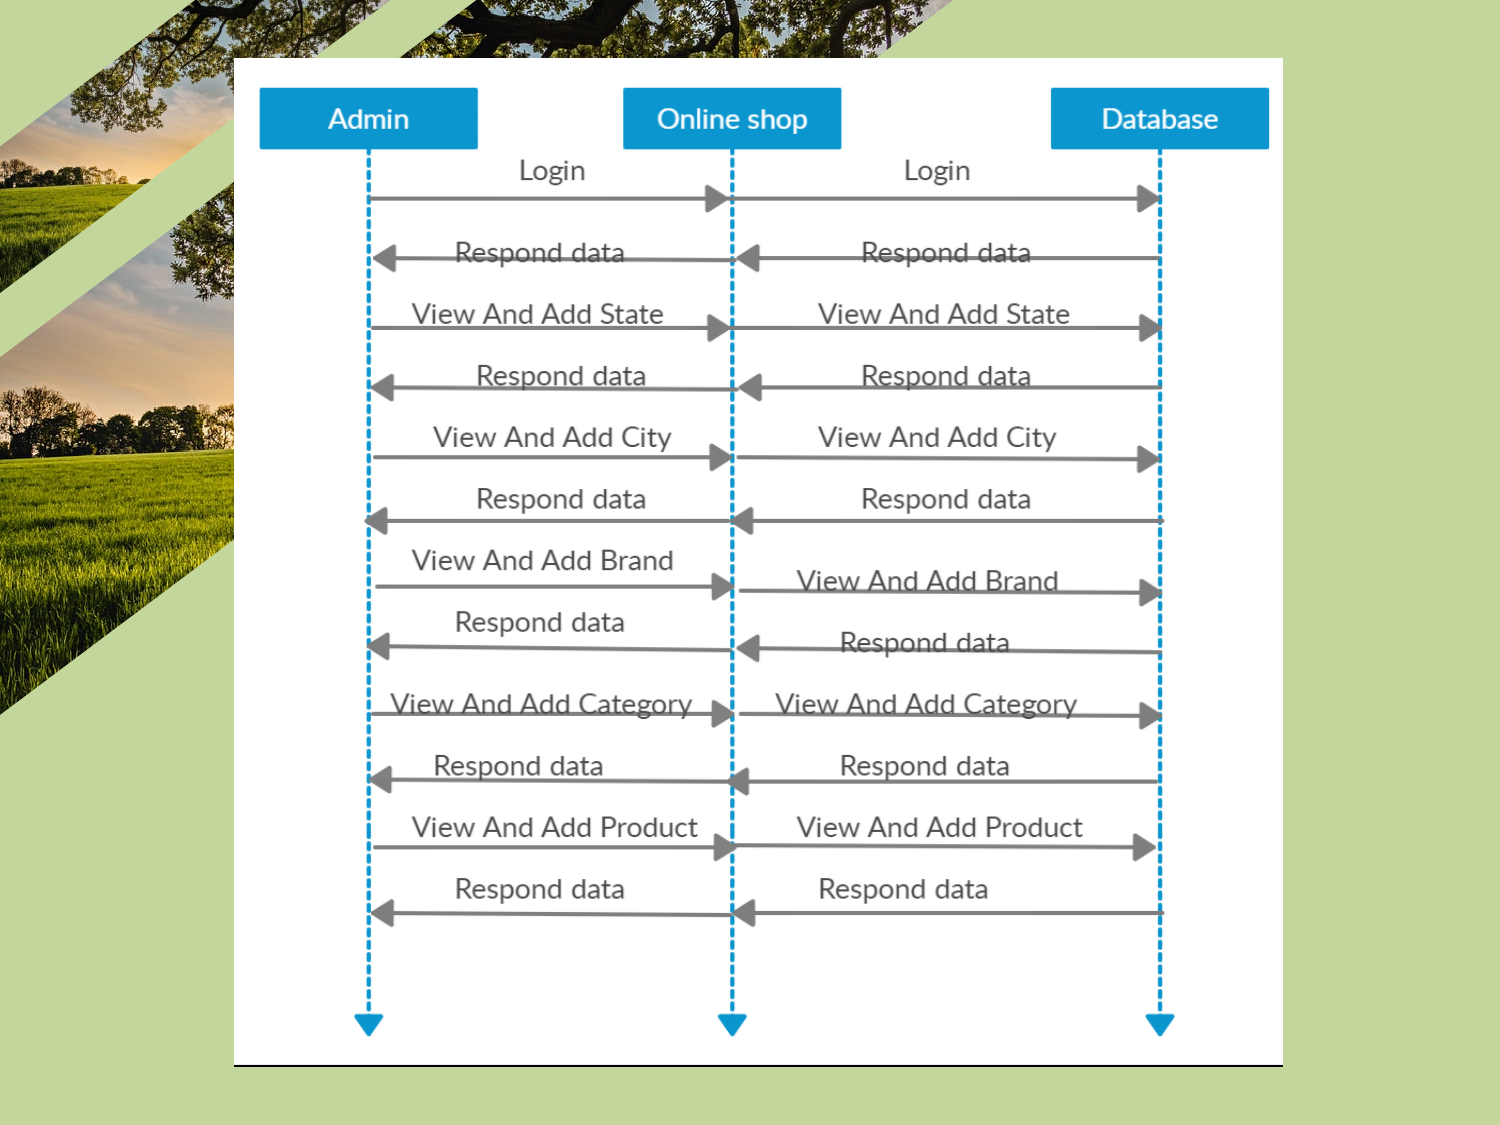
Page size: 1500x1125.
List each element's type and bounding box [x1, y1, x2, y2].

picture [0, 0, 1284, 1067]
